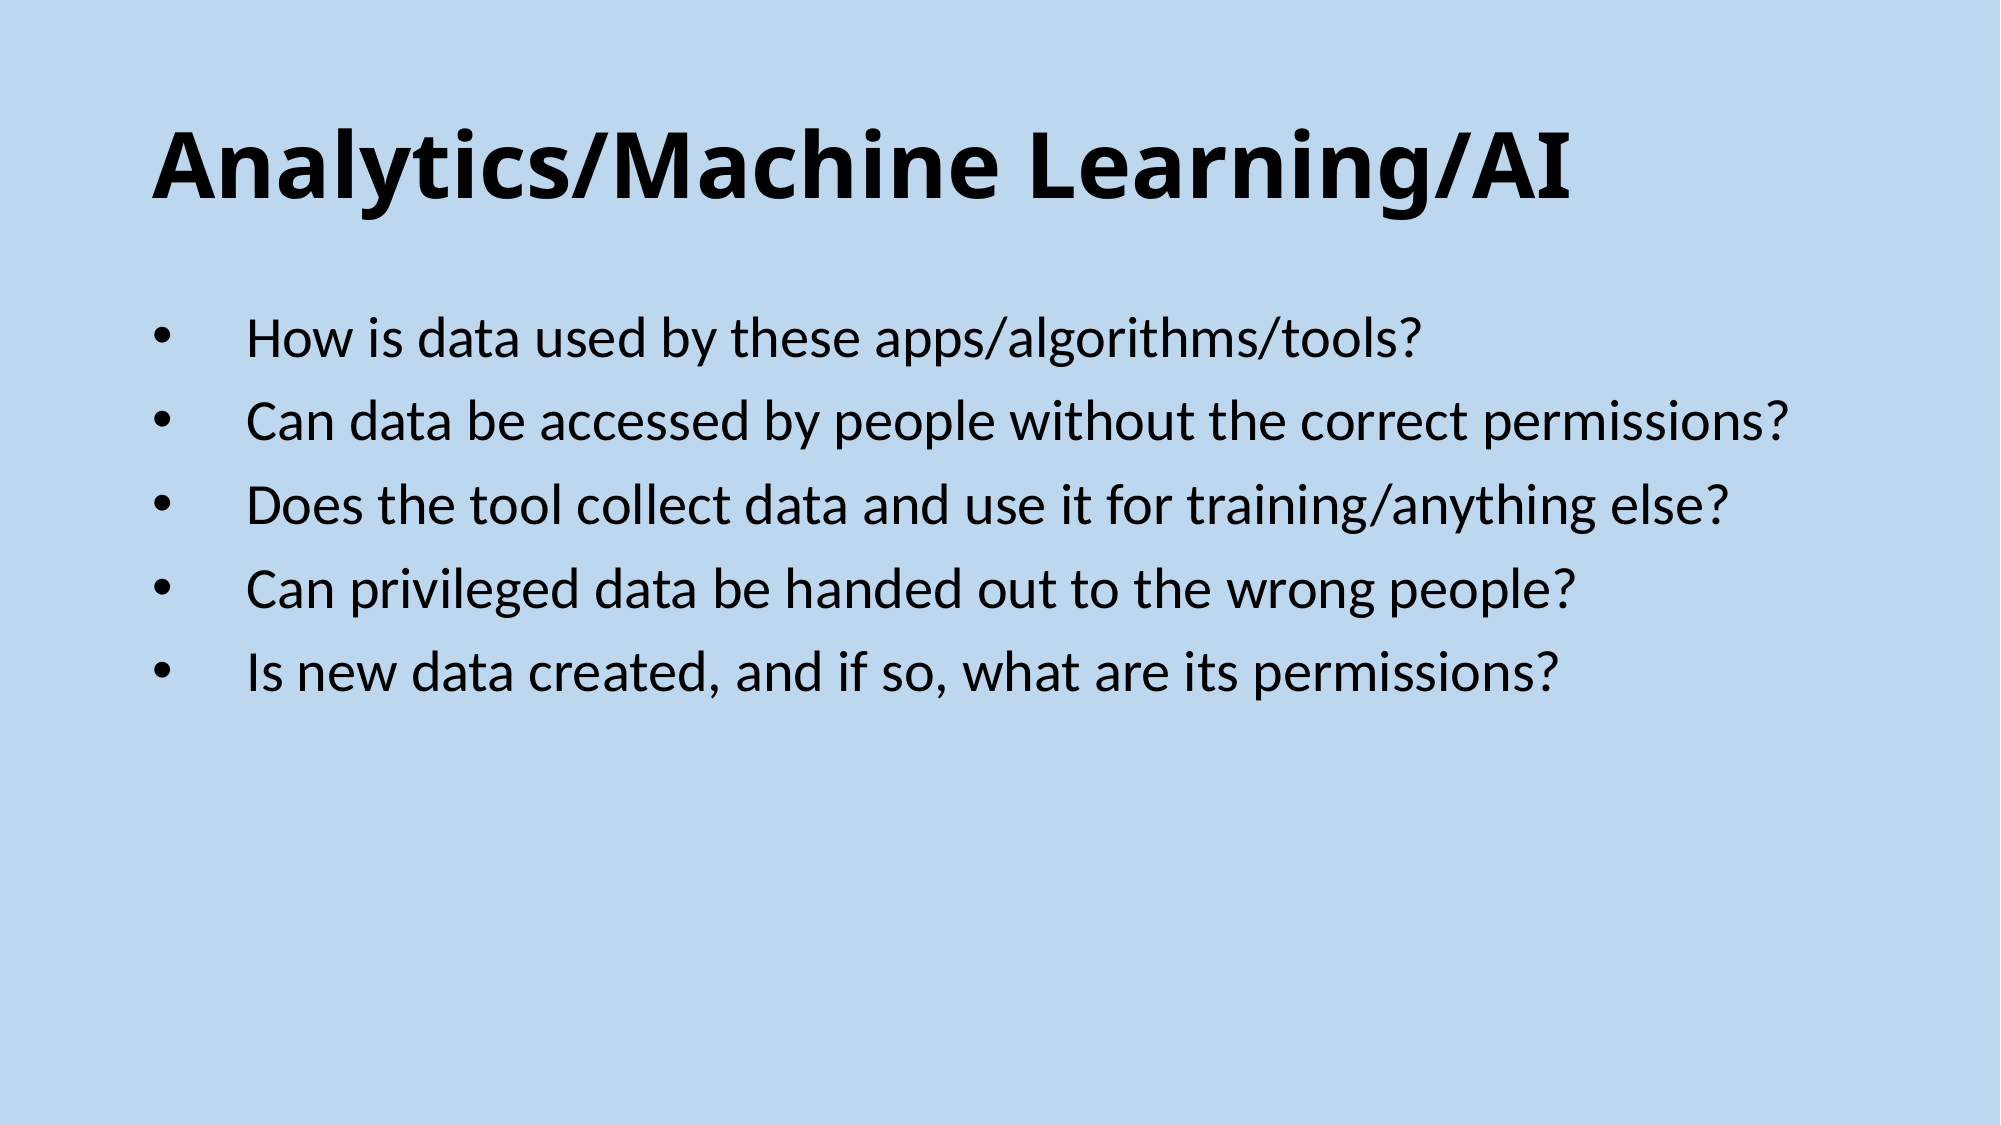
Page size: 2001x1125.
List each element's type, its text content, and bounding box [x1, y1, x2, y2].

list How is data used by these apps/algorithms/tools? Can data be accessed by people without the correct permissions? Does the tool collect data and use it for training/anything else? Can privileged data be handed out to the wrong people? Is new data created, and if so, what are its permissions? [137, 299, 1863, 1014]
title Analytics/Machine Learning/AI [137, 59, 1863, 278]
